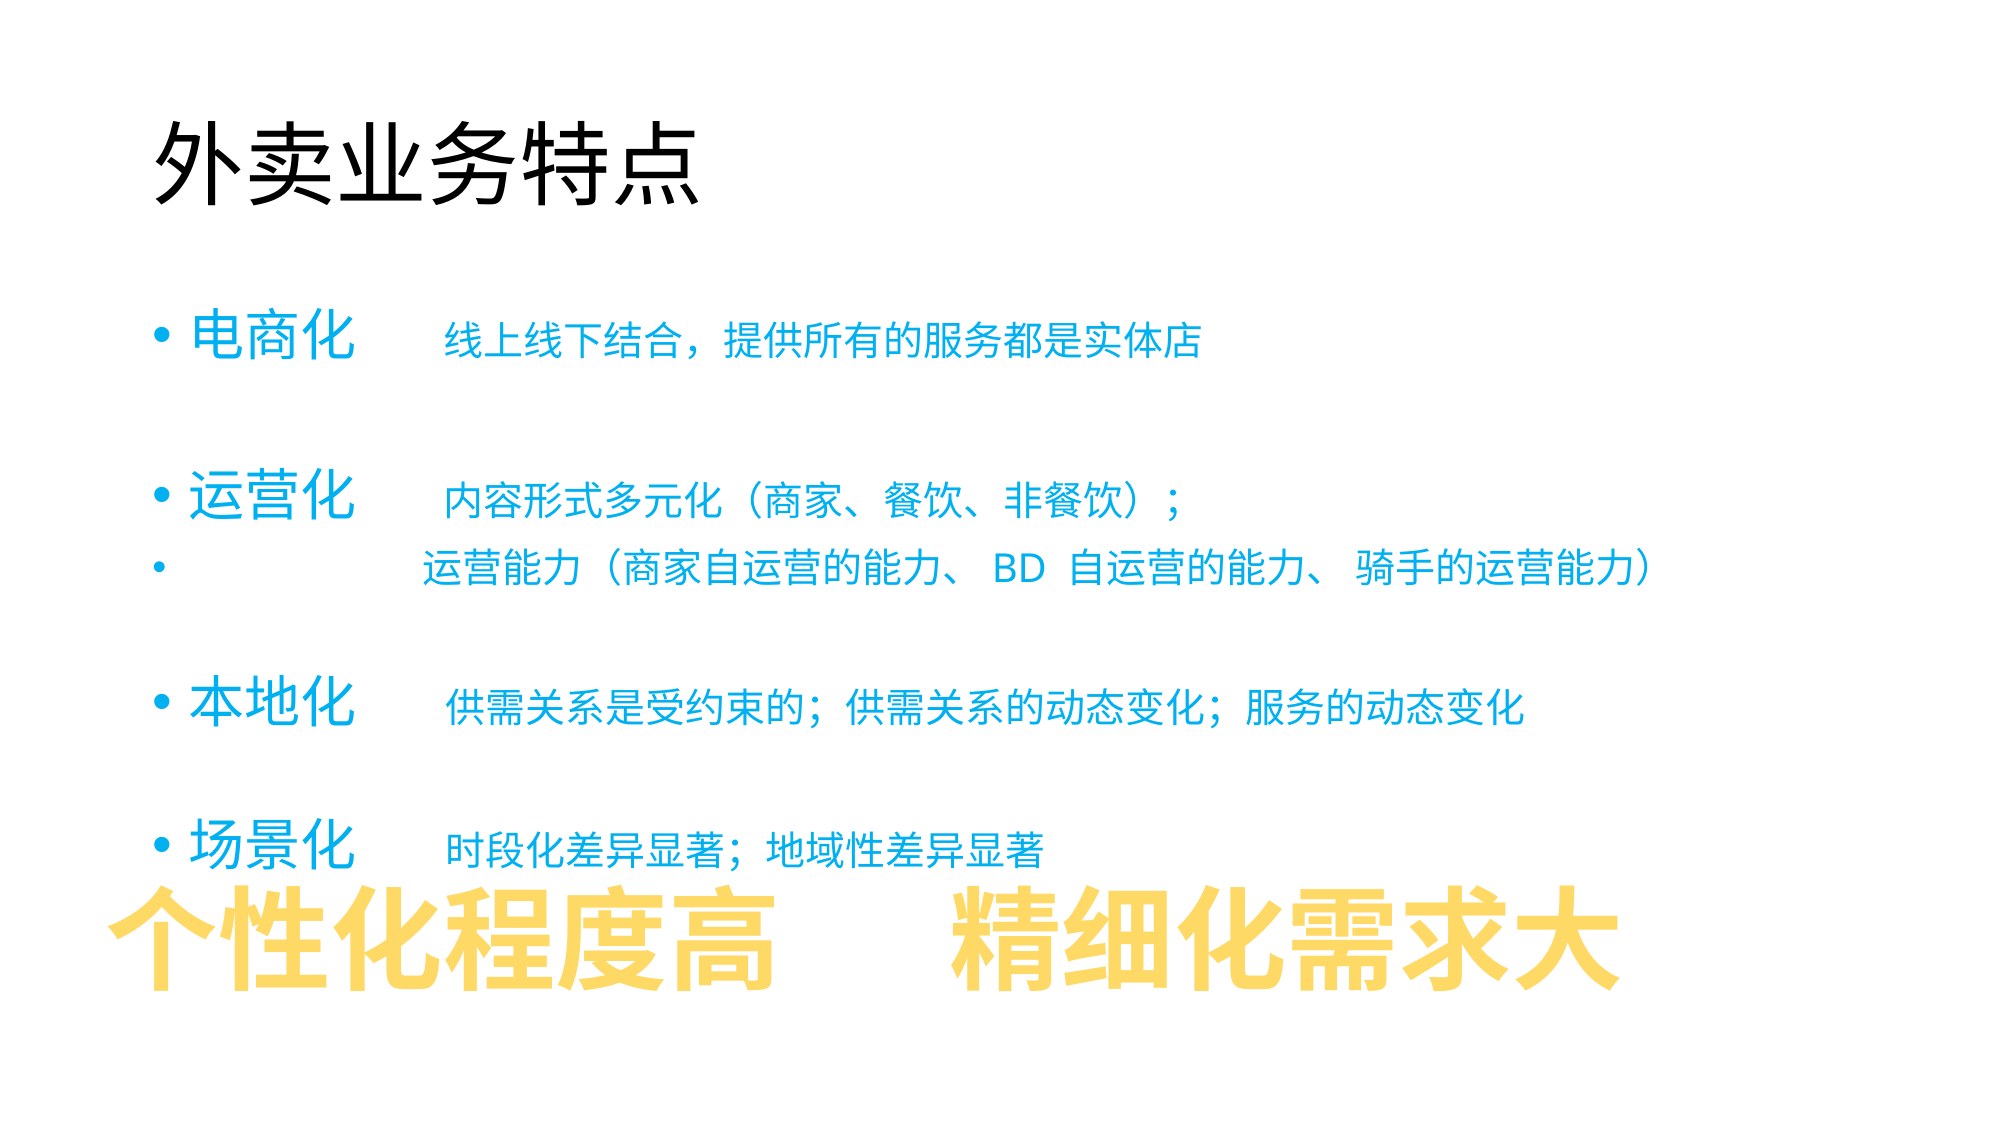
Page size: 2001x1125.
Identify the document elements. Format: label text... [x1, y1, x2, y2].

title 外卖业务特点 [137, 59, 1863, 278]
text_box 个性化程度高 [0, 861, 712, 1012]
list 电商化 线上线下结合，提供所有的服务都是实体店 运营化 内容形式多元化（商家、餐饮、非餐饮）； 运营能力（商家自运营的能力、BD 自运营的能力、 骑手的运营能力） 本地化 供需关系是受约束的；供需关系的动态变化；服务的动态变化 场景化 时段化差异显著；地域性差异显著 [137, 299, 1863, 1014]
text_box 精细化需求大 [712, 861, 1862, 1012]
